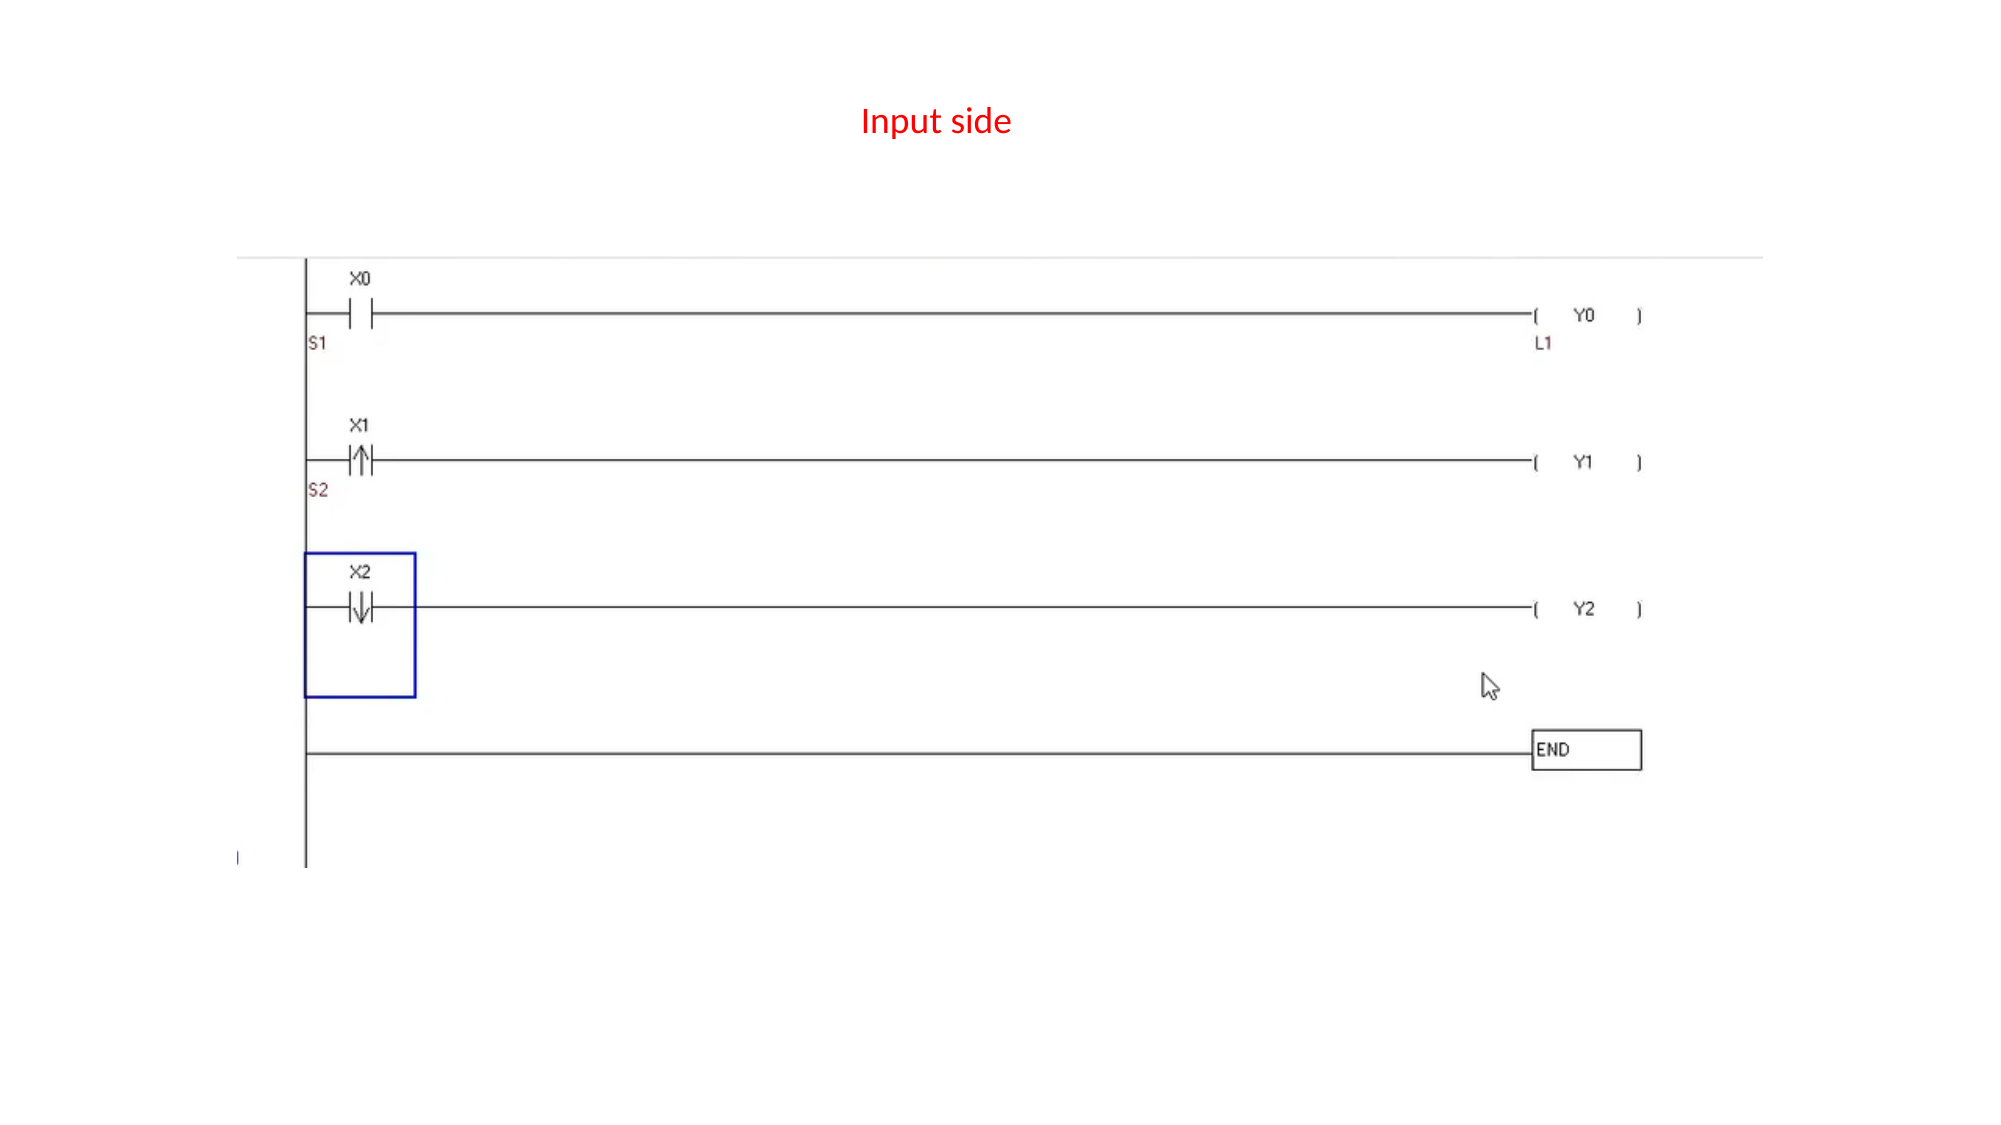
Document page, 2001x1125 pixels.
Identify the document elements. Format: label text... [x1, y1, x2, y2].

picture [237, 256, 1763, 868]
text_box Input side [846, 89, 1028, 149]
